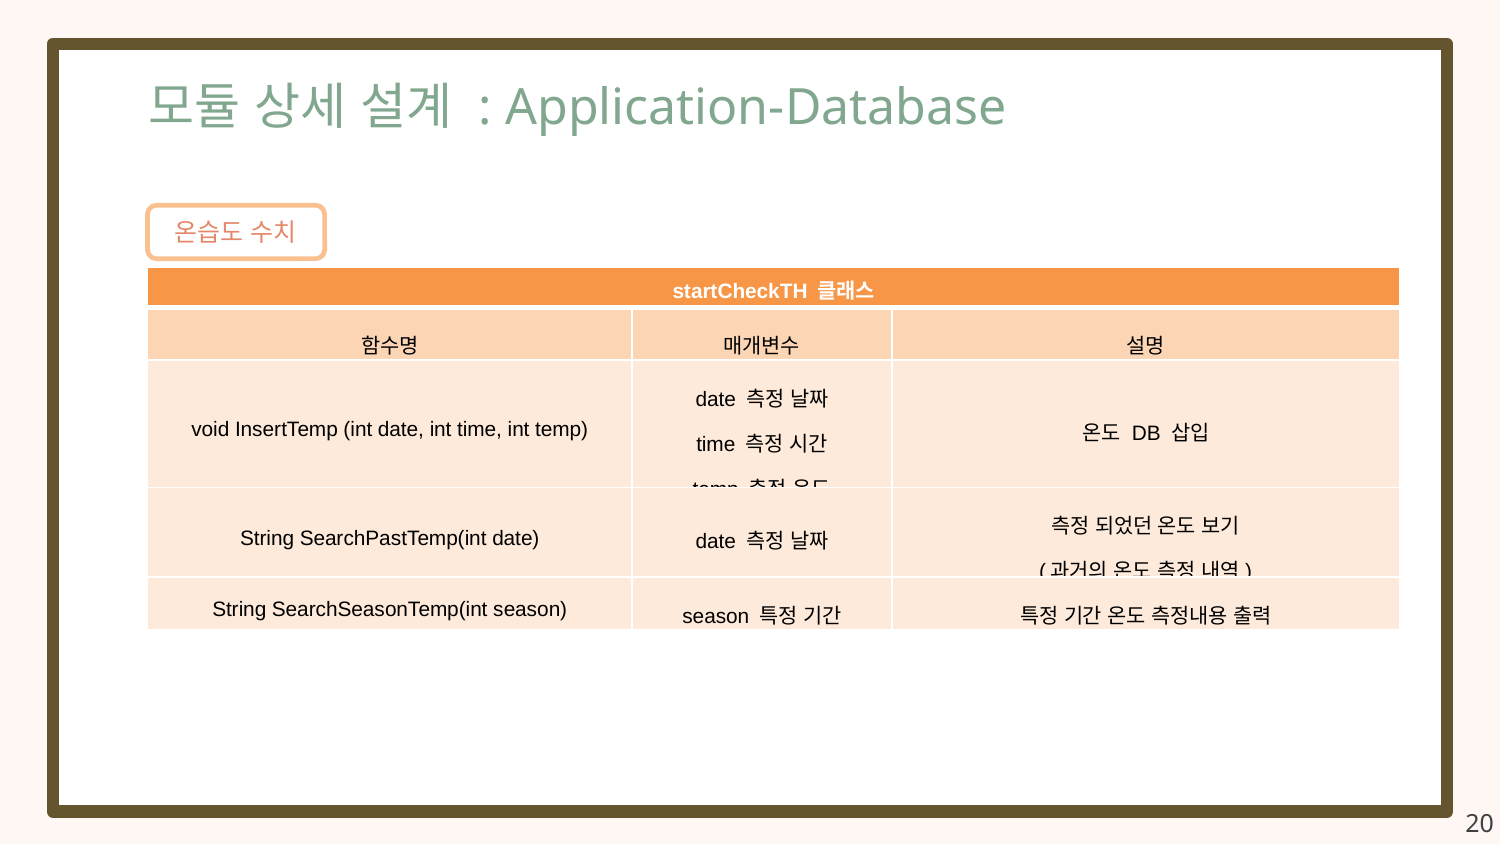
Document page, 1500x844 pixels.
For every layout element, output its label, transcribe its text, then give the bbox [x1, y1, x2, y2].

text_box 모듈 상세 설계 : Application-Database [134, 67, 1022, 143]
table_cell void InsertTemp (int date, int time, int temp) [148, 361, 631, 487]
table_cell String SearchSeasonTemp(int season) [148, 578, 631, 629]
table_cell 함수명 [148, 310, 631, 359]
table_cell 매개변수 [633, 310, 891, 359]
table_header startCheckTH 클래스 [148, 268, 1399, 305]
table_cell date 측정 날짜 time 측정 시간 temp 측정 온도 [633, 361, 891, 487]
text_box 온습도 수치 [145, 203, 327, 261]
table_cell date 측정 날짜 [633, 488, 891, 576]
table_cell 설명 [893, 310, 1399, 359]
text_box [51, 42, 1449, 814]
table_cell String SearchPastTemp(int date) [148, 488, 631, 576]
table_cell season 특정 기간 [633, 578, 891, 629]
text_box 20 [1450, 800, 1500, 844]
table_cell 특정 기간 온도 측정내용 출력 [893, 578, 1399, 629]
table_cell 측정 되었던 온도 보기 (과거의 온도 측정 내역) [893, 488, 1399, 576]
table_cell 온도 DB 삽입 [893, 361, 1399, 487]
